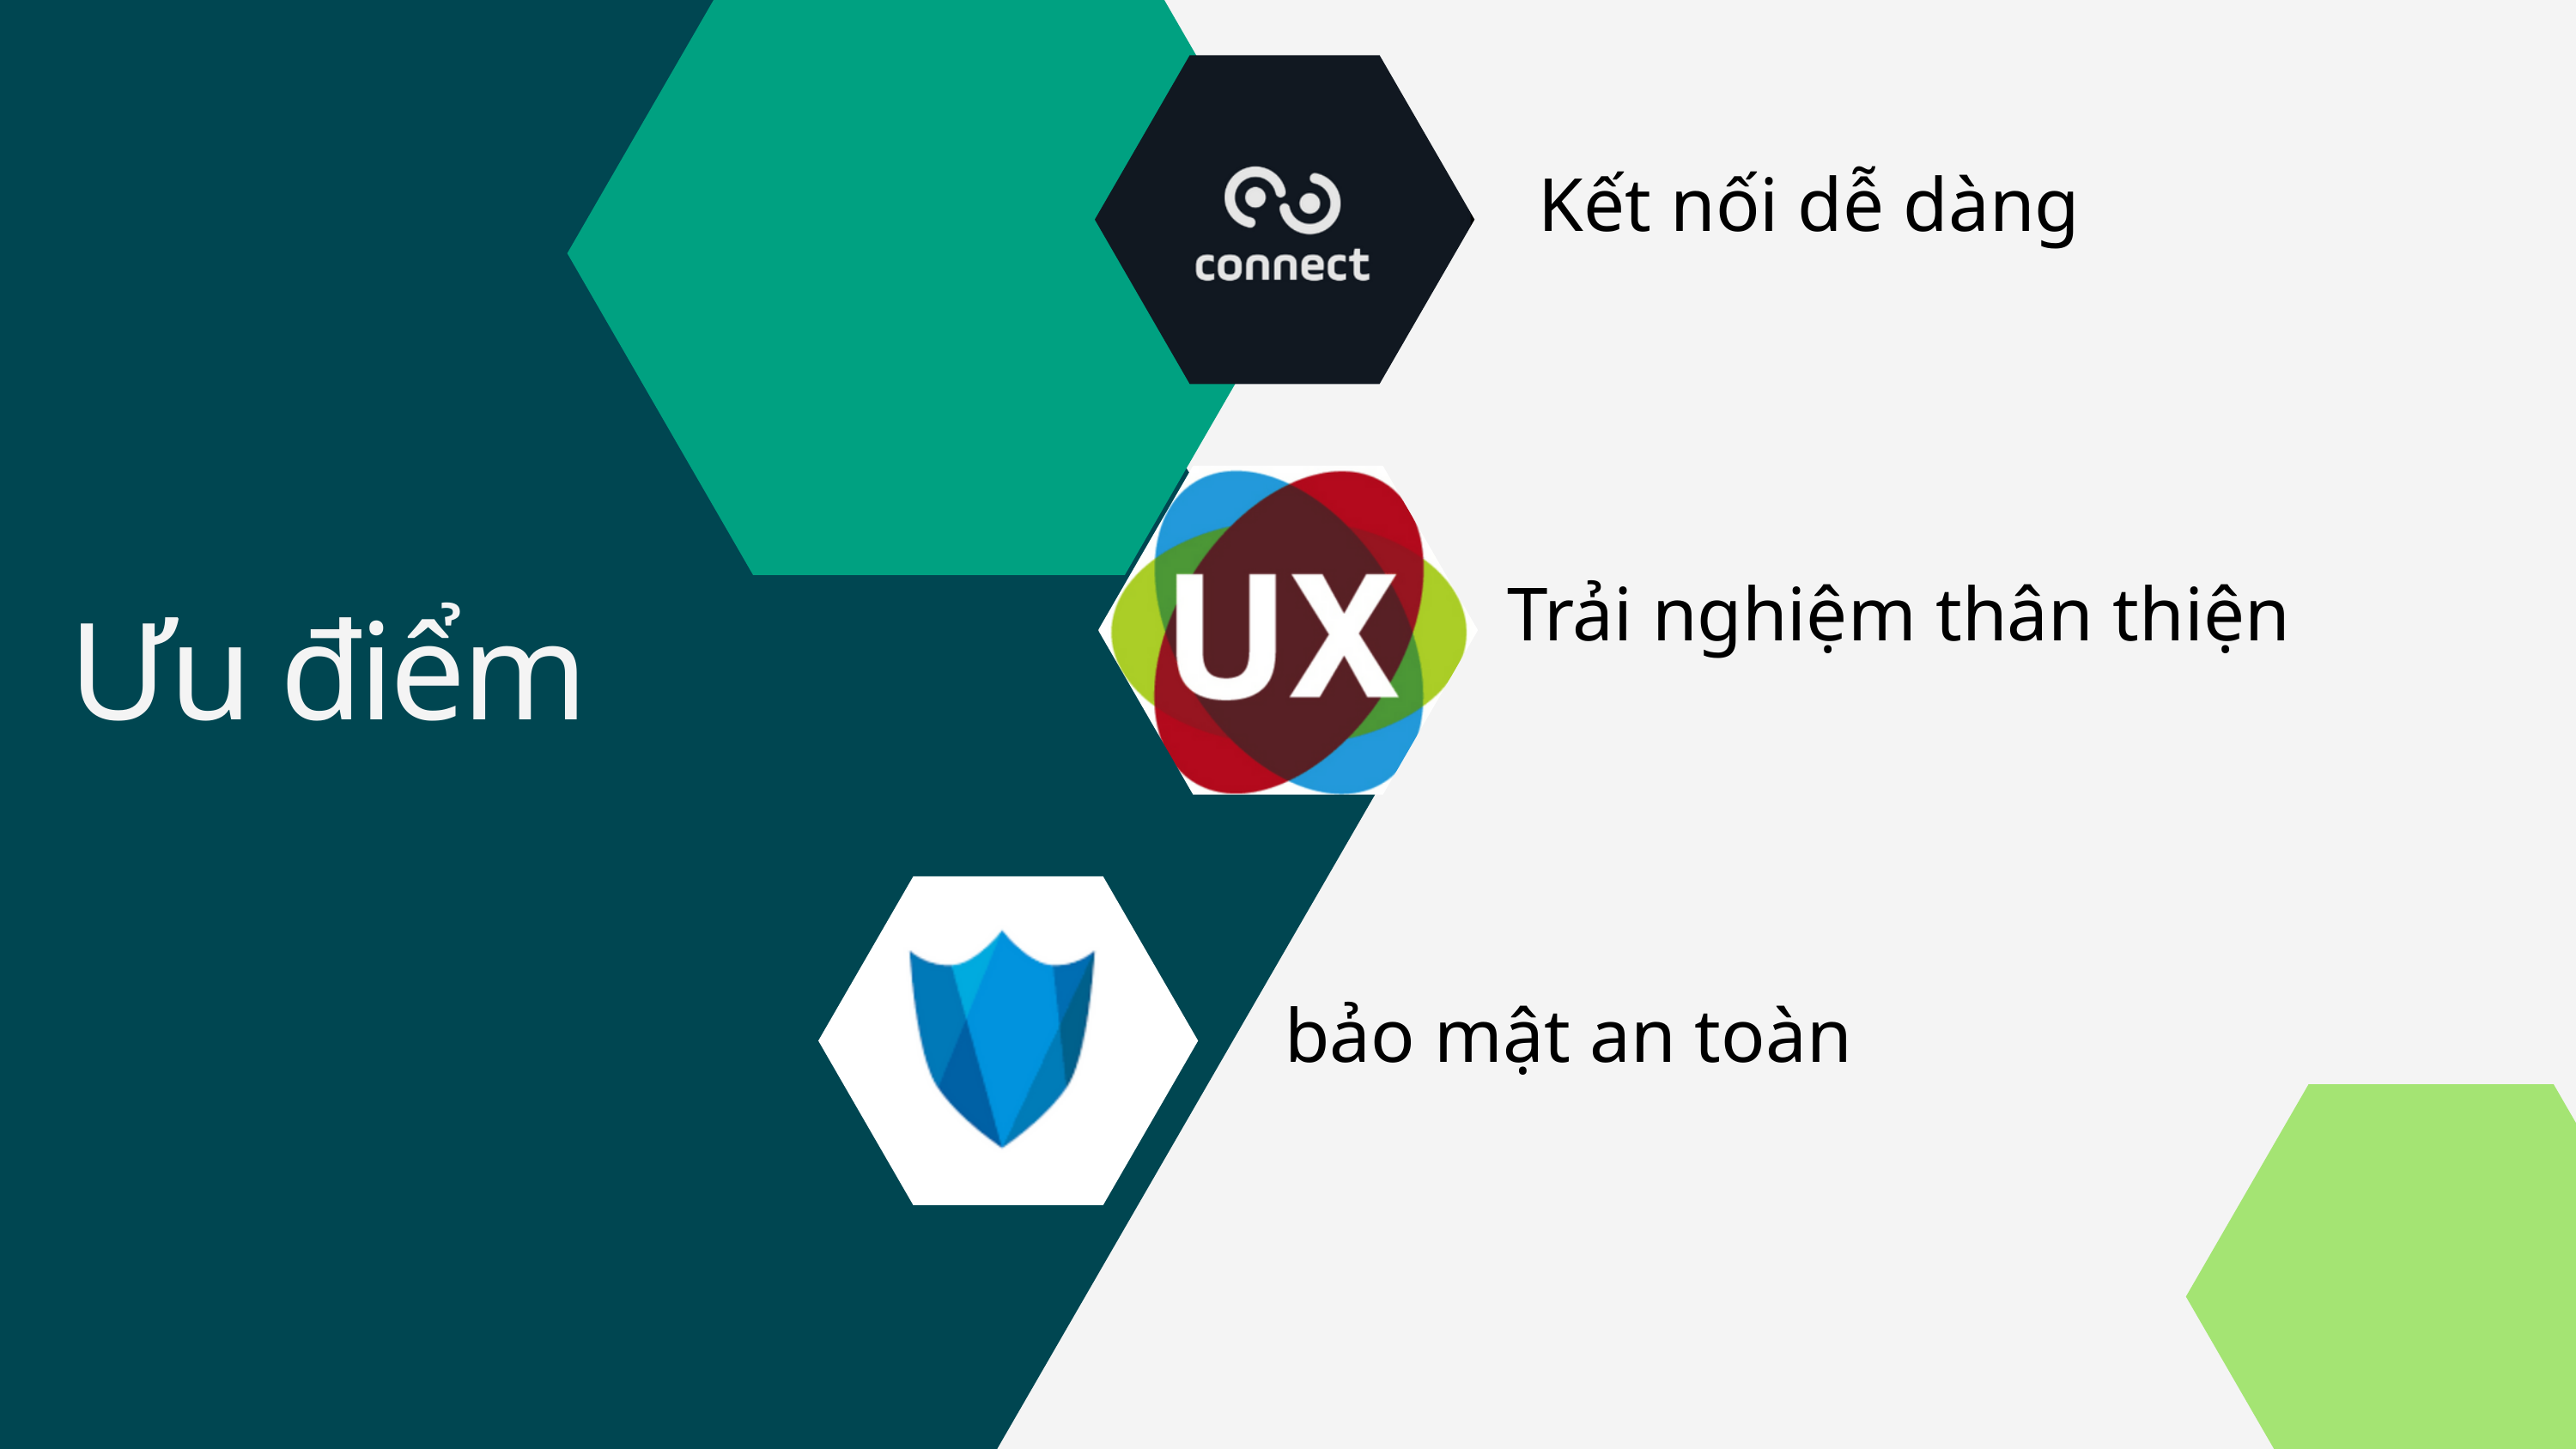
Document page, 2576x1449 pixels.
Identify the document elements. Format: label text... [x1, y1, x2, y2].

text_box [817, 876, 1199, 1206]
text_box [0, 0, 1376, 1449]
text_box Kết nối dễ dàng [1538, 142, 2467, 246]
text_box bảo mật an toàn [1377, 973, 2214, 1077]
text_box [1094, 55, 1475, 385]
text_box Trải nghiệm thân thiện [1507, 552, 2576, 656]
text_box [1097, 465, 1479, 795]
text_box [2185, 1083, 2576, 1449]
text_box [567, 0, 1311, 576]
